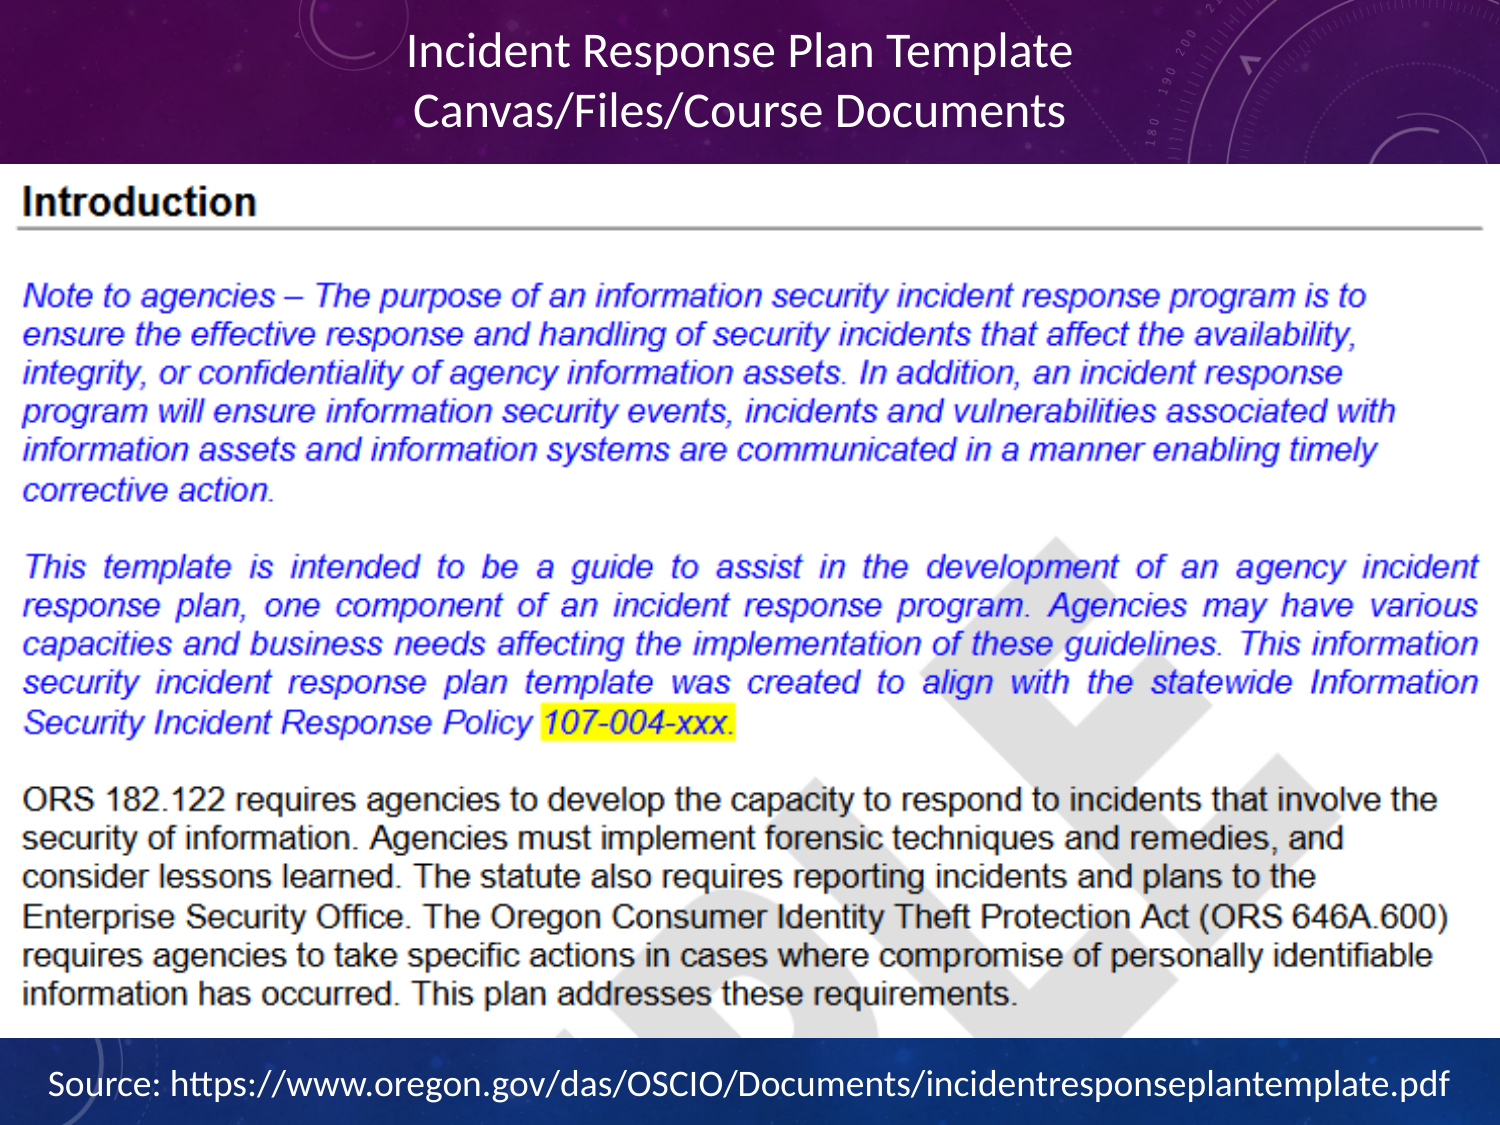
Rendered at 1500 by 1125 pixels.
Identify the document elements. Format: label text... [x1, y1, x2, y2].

picture [0, 0, 1500, 1125]
text_box Source: https://www.oregon.gov/das/OSCIO/Documents/incidentresponseplantemplate.pdf [33, 1051, 1467, 1112]
text_box Incident Response Plan Template Canvas/Files/Course Documents [390, 10, 1089, 146]
